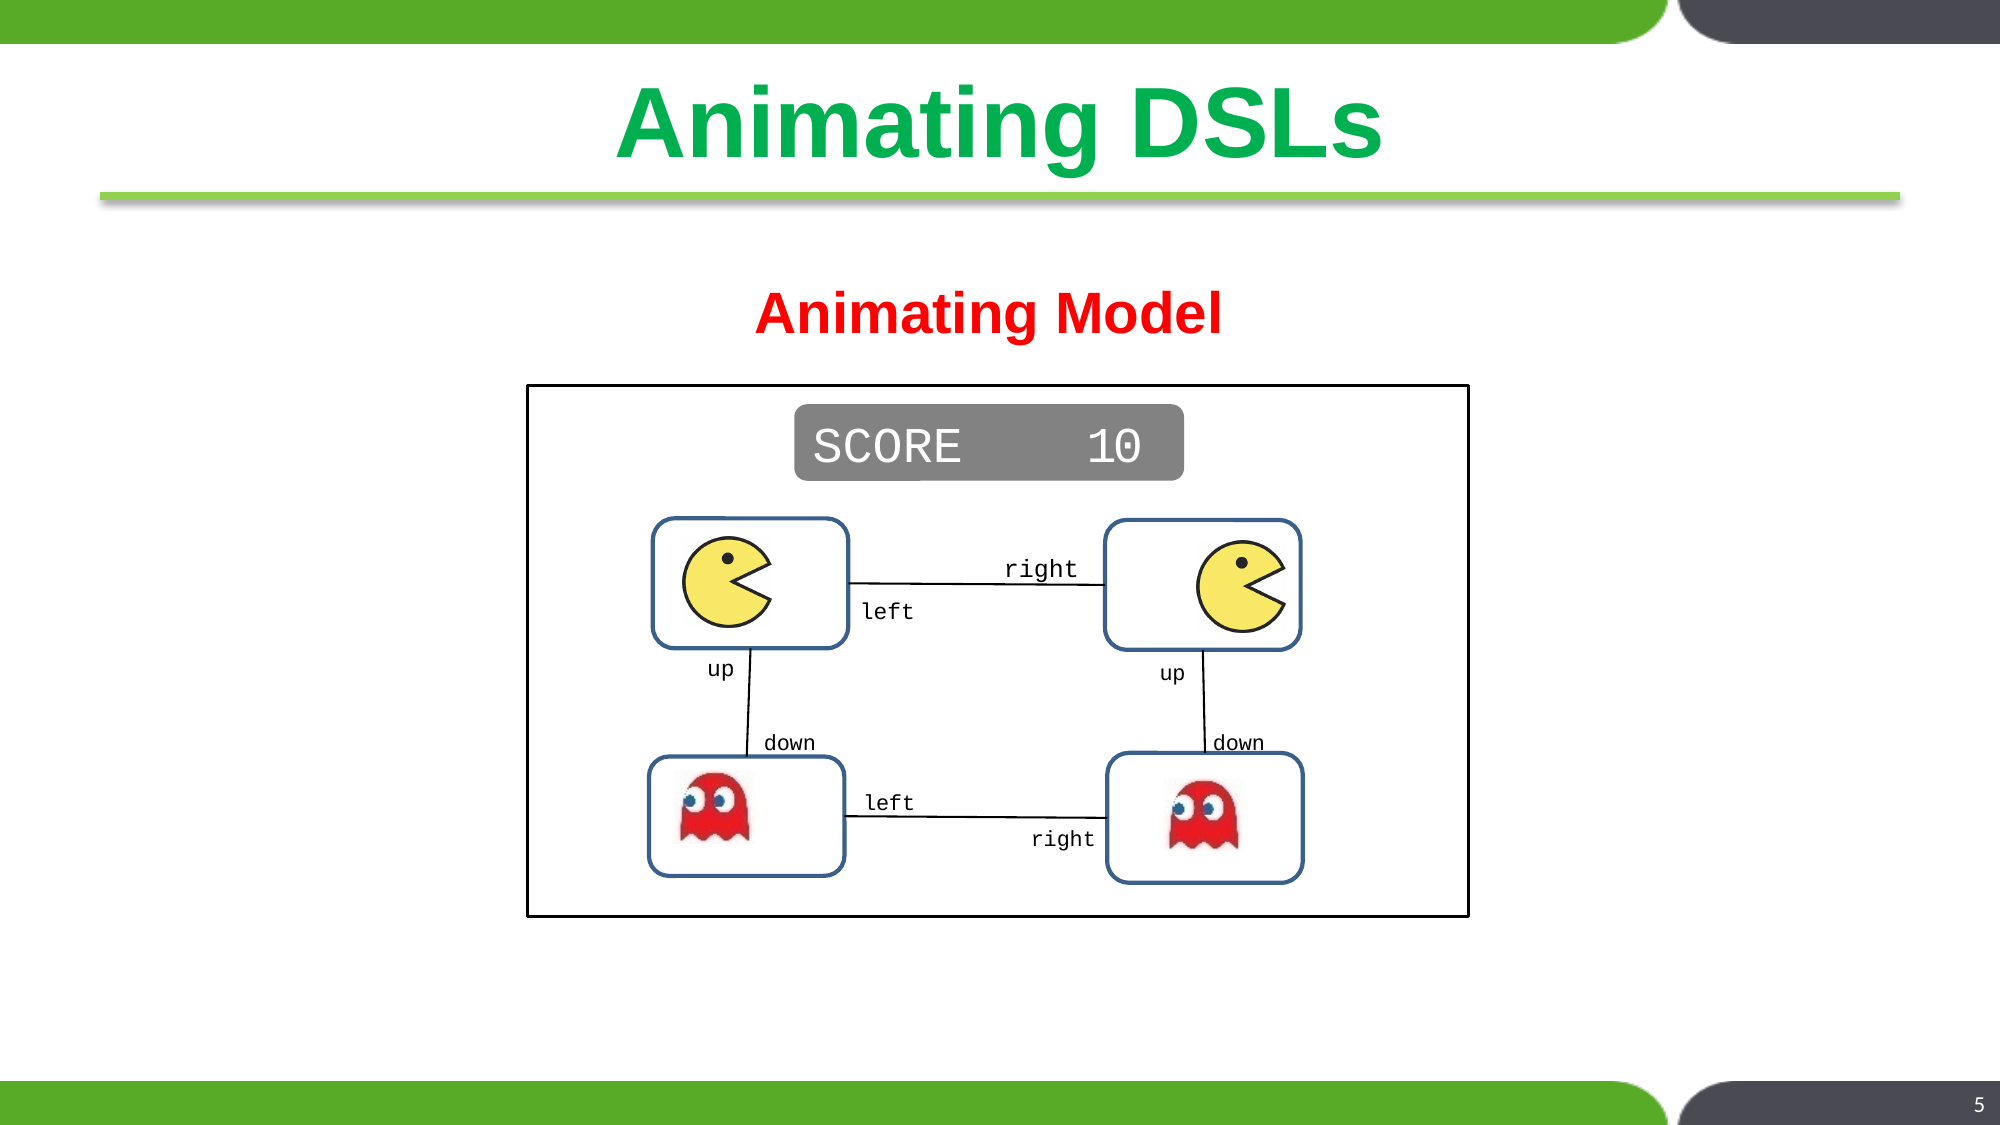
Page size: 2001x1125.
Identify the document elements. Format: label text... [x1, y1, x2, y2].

picture [674, 768, 756, 844]
picture [682, 535, 772, 628]
title Animating DSLs [99, 49, 1900, 180]
text_box [1119, 529, 1296, 643]
text_box SCORE 0 [792, 402, 1075, 483]
text_box [659, 760, 838, 872]
text_box [525, 383, 1470, 919]
picture [1196, 540, 1286, 633]
slide_number 5 [1690, 1081, 2000, 1125]
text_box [844, 815, 1108, 819]
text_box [848, 586, 1105, 592]
text_box SCORE 0 [1132, 402, 1187, 483]
picture [1163, 776, 1245, 852]
text_box 1 [1066, 402, 1142, 483]
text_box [844, 819, 1108, 825]
text_box Animating Model [729, 267, 1250, 353]
